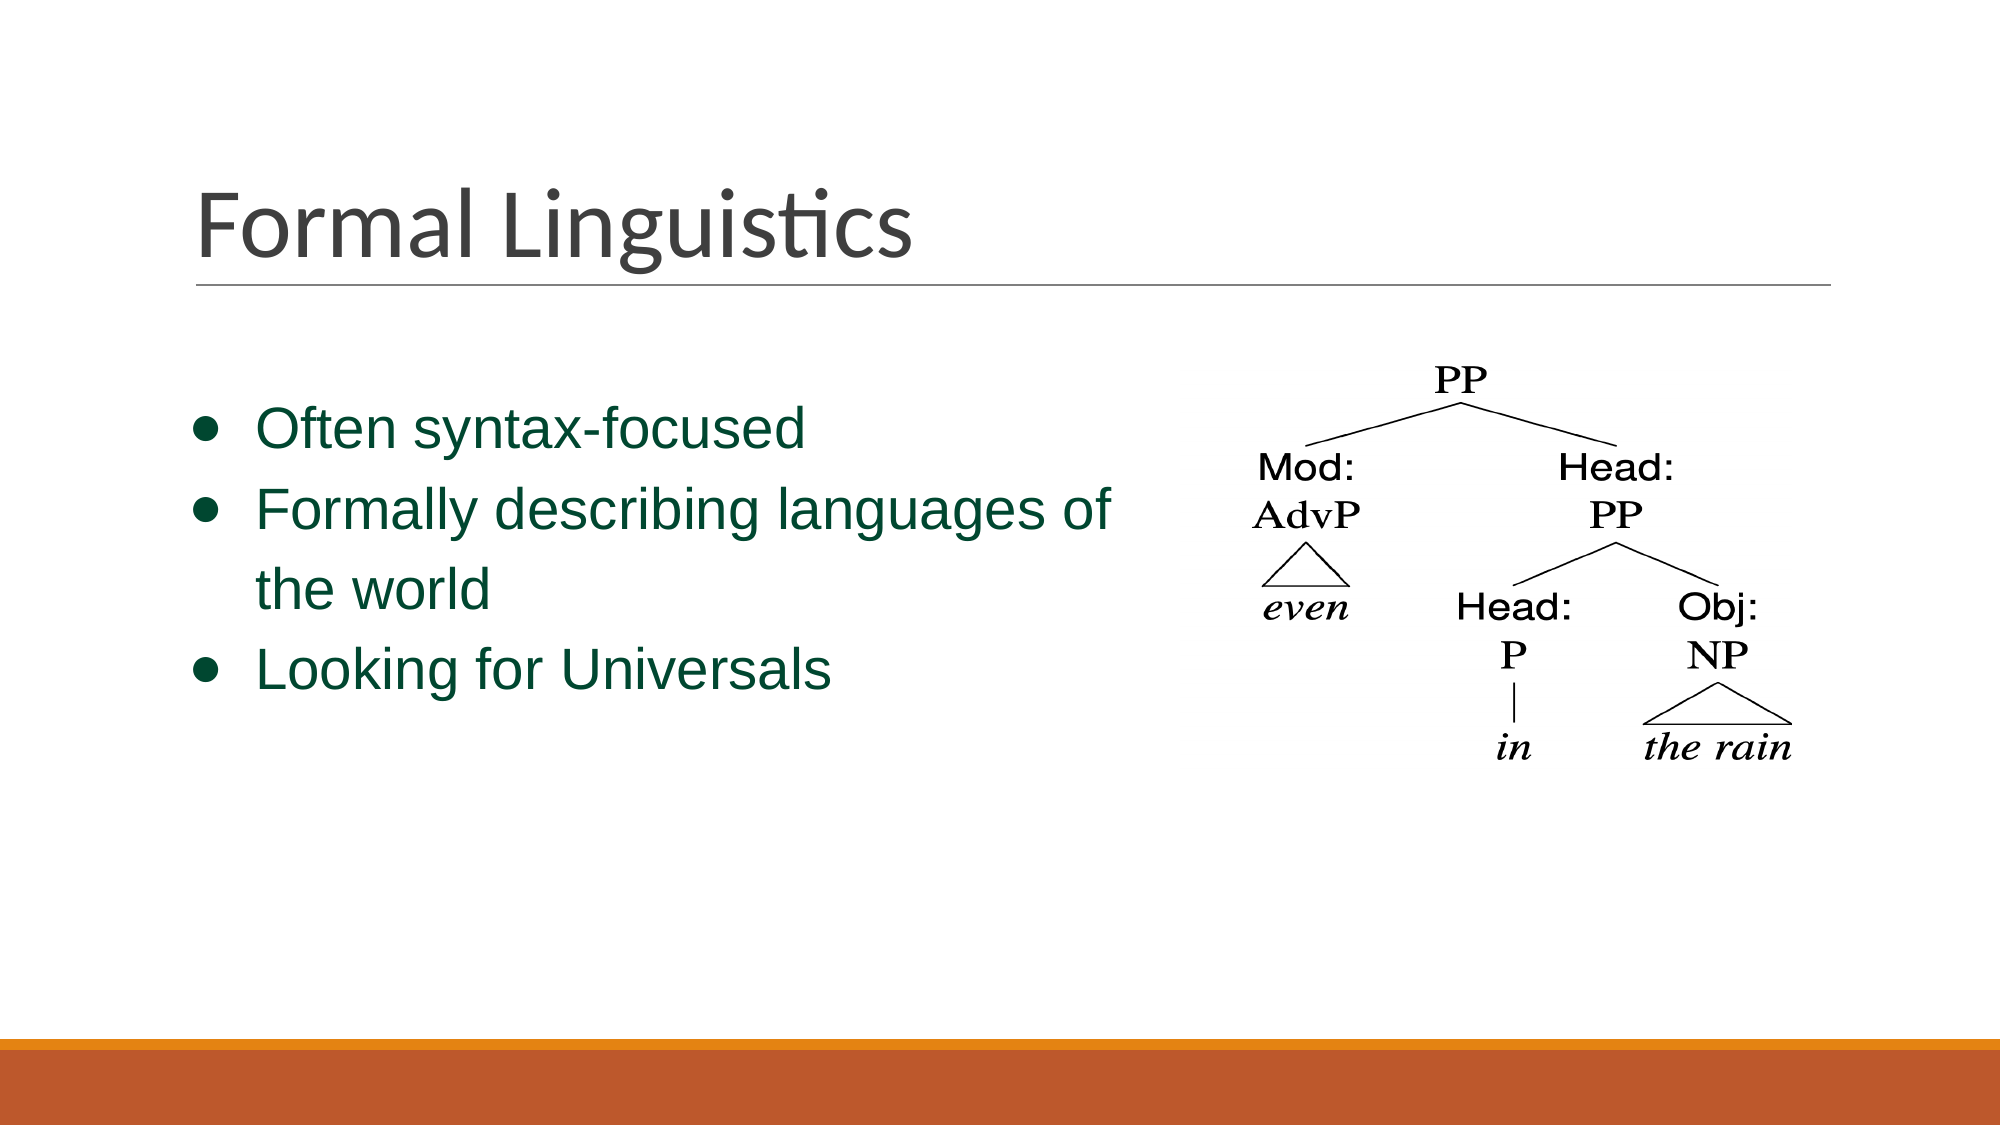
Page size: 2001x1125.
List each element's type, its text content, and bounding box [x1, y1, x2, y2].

title Formal Linguistics [180, 47, 1830, 285]
list Often syntax-focused Formally describing languages of the world Looking for Universals [180, 302, 1830, 963]
picture [1180, 356, 1792, 769]
